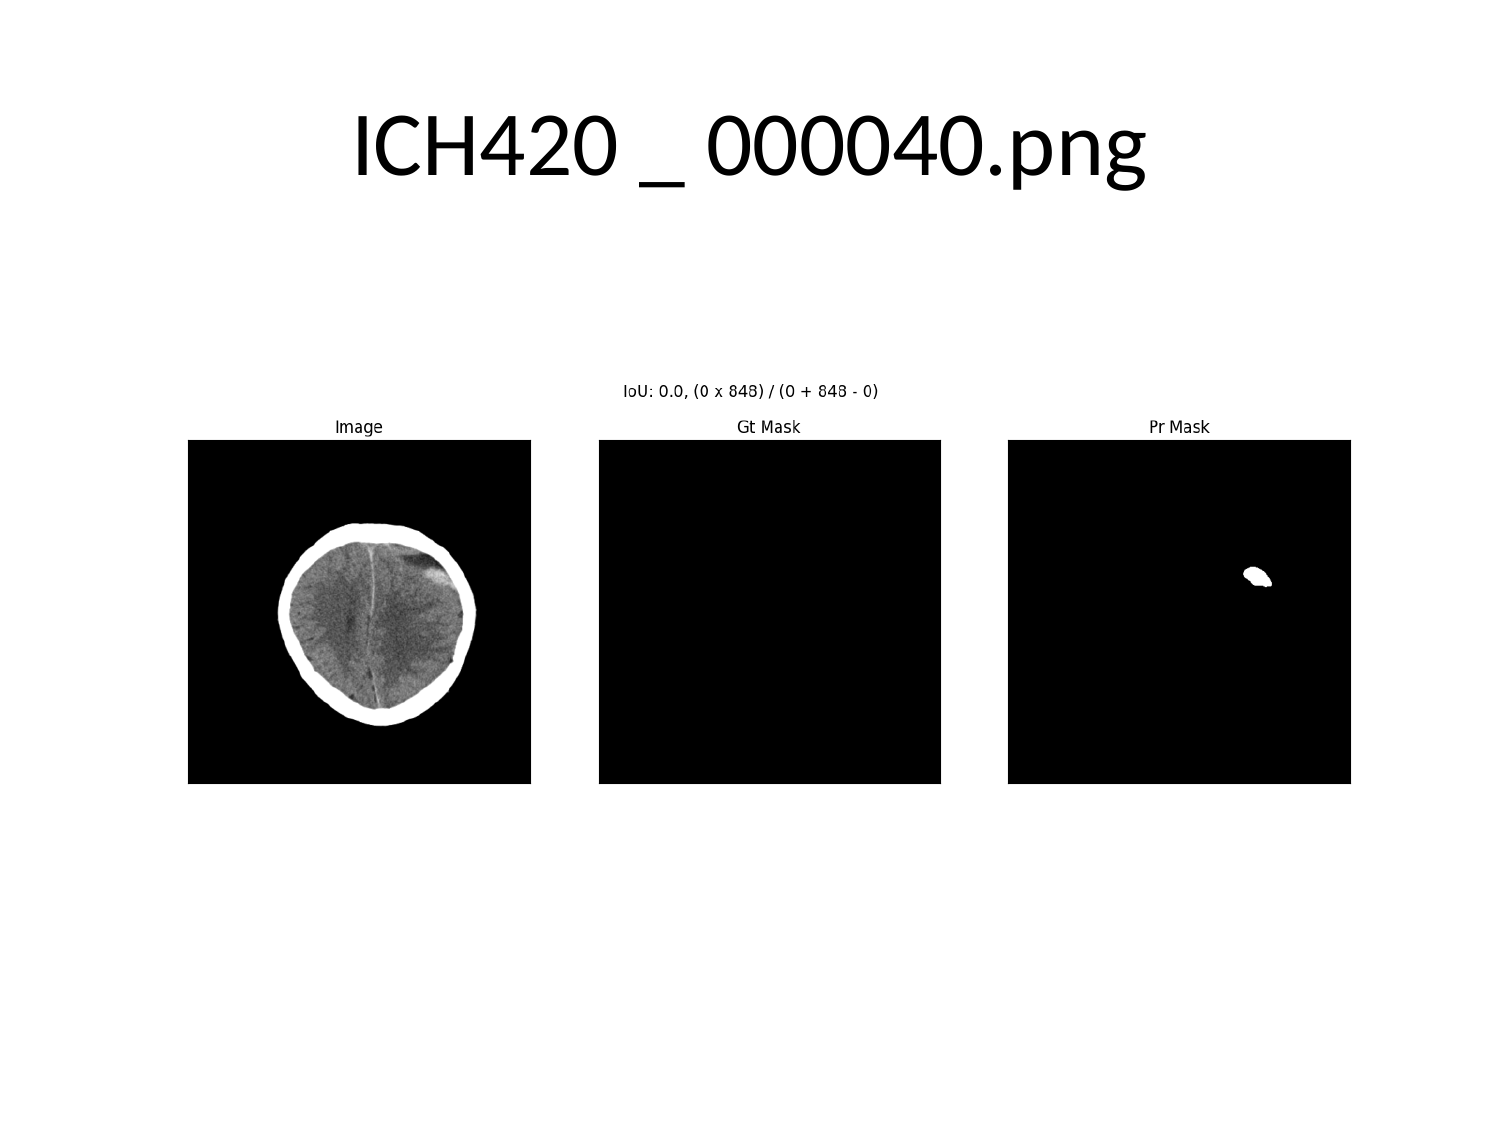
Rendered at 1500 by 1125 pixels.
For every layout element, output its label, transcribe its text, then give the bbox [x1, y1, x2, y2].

title ICH420 _ 000040.png [75, 45, 1425, 233]
picture [0, 374, 1500, 844]
